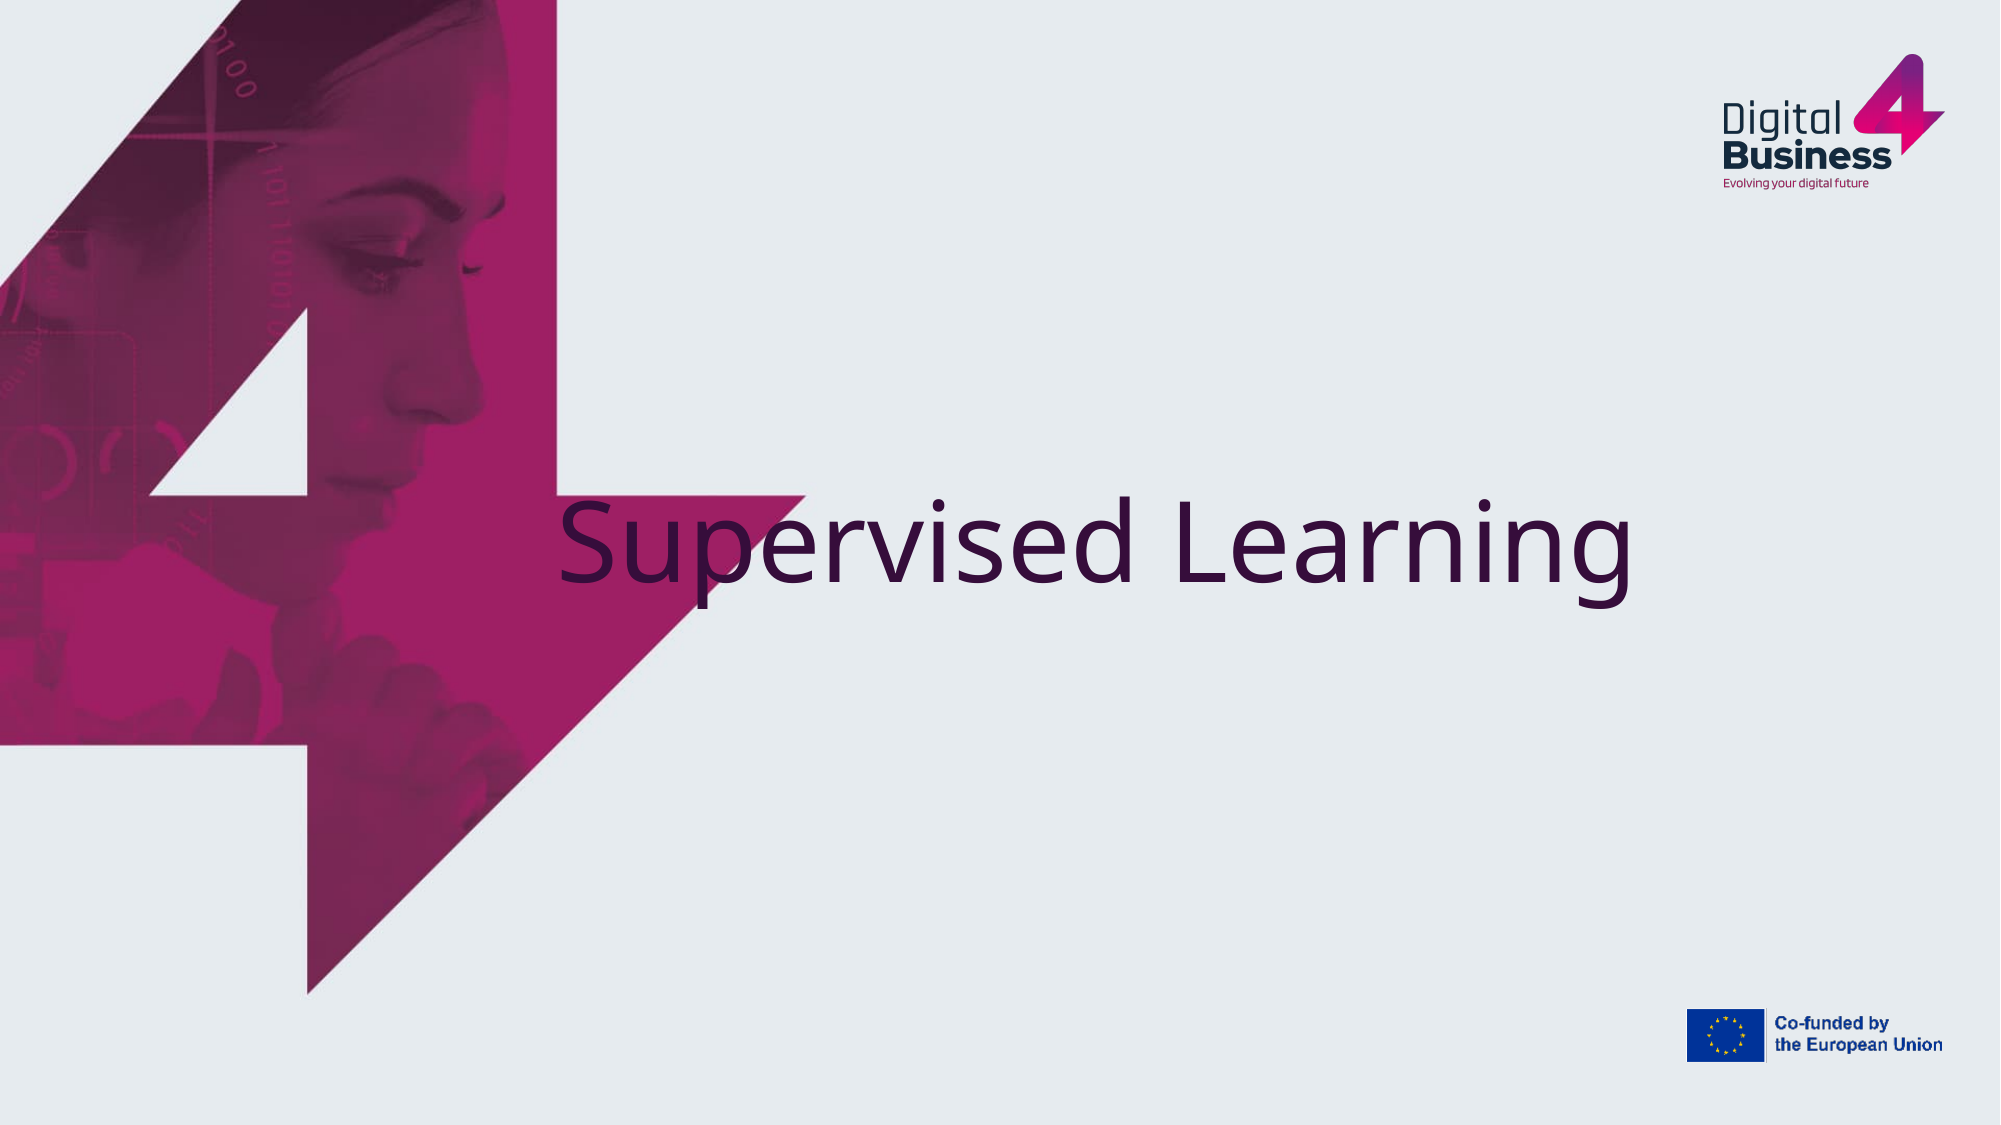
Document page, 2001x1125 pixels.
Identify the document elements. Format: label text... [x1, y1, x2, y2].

picture [0, 0, 2000, 1125]
title Supervised Learning [541, 348, 1676, 614]
